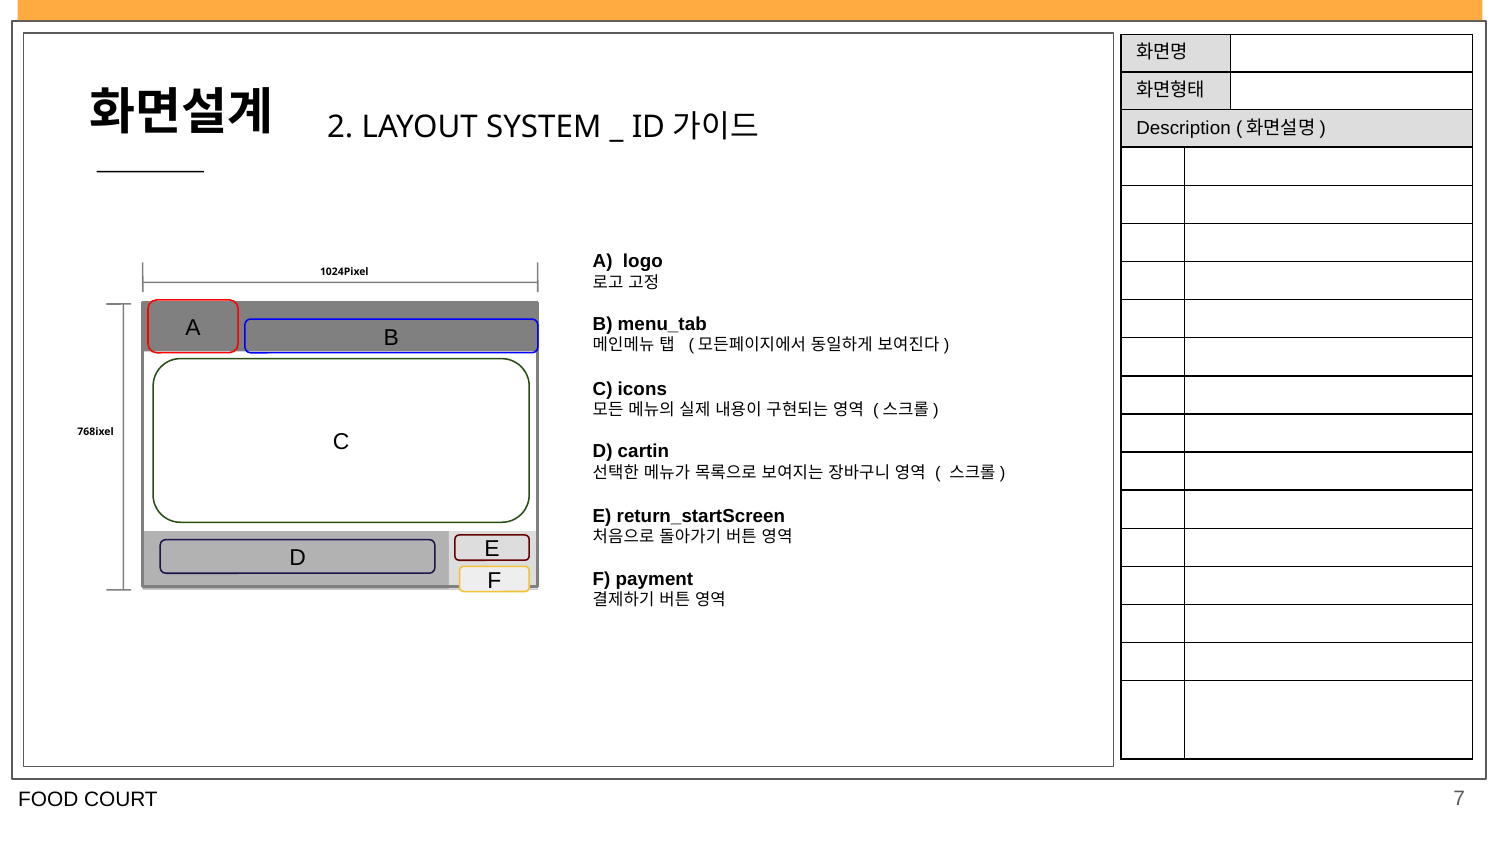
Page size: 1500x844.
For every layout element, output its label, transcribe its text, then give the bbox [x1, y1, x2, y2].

table_cell 화면형태 [1122, 73, 1230, 109]
table_cell [1185, 681, 1472, 758]
table_cell [1122, 186, 1184, 223]
table_cell [1122, 529, 1184, 566]
table_cell [1122, 491, 1184, 528]
table_cell [1185, 605, 1472, 642]
text_box 2. LAYOUT SYSTEM _ ID가이드 [312, 98, 804, 152]
slide_number 7 [1389, 765, 1480, 830]
text_box [23, 33, 1114, 767]
table_cell [1122, 224, 1184, 261]
table_cell [1185, 186, 1472, 223]
table_cell [1122, 377, 1184, 413]
table_cell [1185, 643, 1472, 680]
table_cell [1122, 300, 1184, 337]
table_cell [1185, 224, 1472, 261]
table_header [1231, 35, 1472, 71]
table_cell [1122, 643, 1184, 680]
table_cell [1122, 681, 1184, 758]
table_cell [1122, 415, 1184, 451]
table_cell [1185, 453, 1472, 489]
table_cell [1185, 491, 1472, 528]
table_cell Description (화면설명) [1122, 110, 1472, 146]
table_cell [1122, 567, 1184, 604]
text_box [17, 0, 1483, 21]
text_box A) logo 로고 고정 B) menu_tab 메인메뉴 탭 (모든페이지에서 동일하게 보여진다) C) icons 모든 메뉴의 실제 내용이 구현되는 영역 (스크롤) D) cartin 선택한 메뉴가 목록으로 보여지는 장바구니 영역 ( 스크롤) E) return_startScreen 처음으로 돌아가기 버튼 영역 F) payment 결제하기 버튼 영역 [592, 249, 1058, 671]
table_cell [1185, 415, 1472, 451]
table_cell [1185, 148, 1472, 185]
text_box FOOD COURT [18, 785, 293, 811]
table_cell [1185, 567, 1472, 604]
table_cell [1185, 262, 1472, 299]
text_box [61, 256, 538, 591]
table_cell [1185, 529, 1472, 566]
table_cell [1185, 300, 1472, 337]
table_cell [1122, 338, 1184, 375]
table_cell [1122, 262, 1184, 299]
table_cell [1122, 605, 1184, 642]
table_cell [1122, 453, 1184, 489]
table_cell [1122, 148, 1184, 185]
table_cell [1231, 73, 1472, 109]
table_header 화면명 [1122, 35, 1230, 71]
table_cell [1185, 338, 1472, 375]
table_cell [1185, 377, 1472, 413]
text_box [11, 20, 1486, 779]
